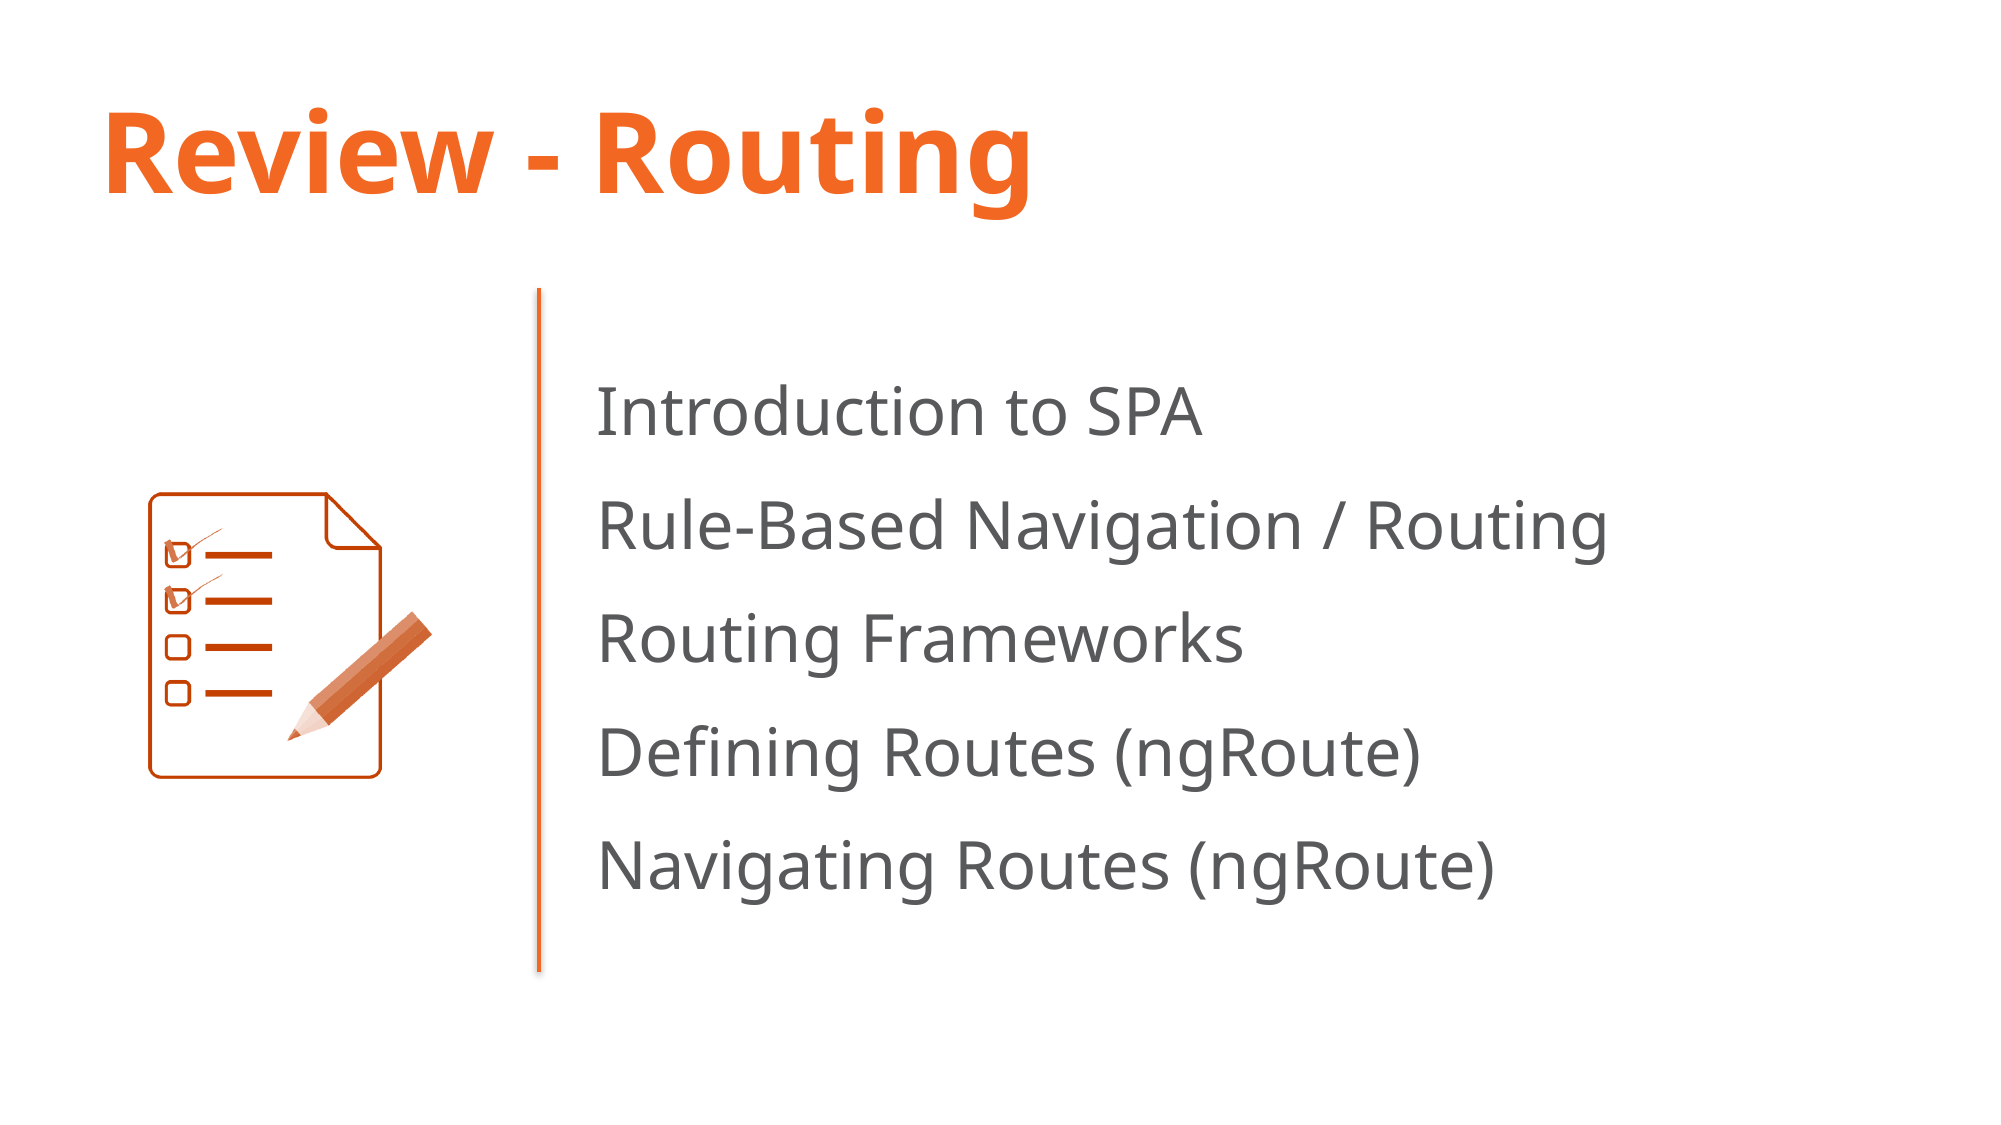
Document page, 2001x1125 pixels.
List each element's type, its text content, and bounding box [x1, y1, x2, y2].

title Review - Routing [99, 30, 1903, 289]
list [147, 492, 433, 780]
list Introduction to SPA Rule-Based Navigation / Routing Routing Frameworks Defining Routes (ngRoute) Navigating Routes (ngRoute) [596, 299, 1899, 973]
